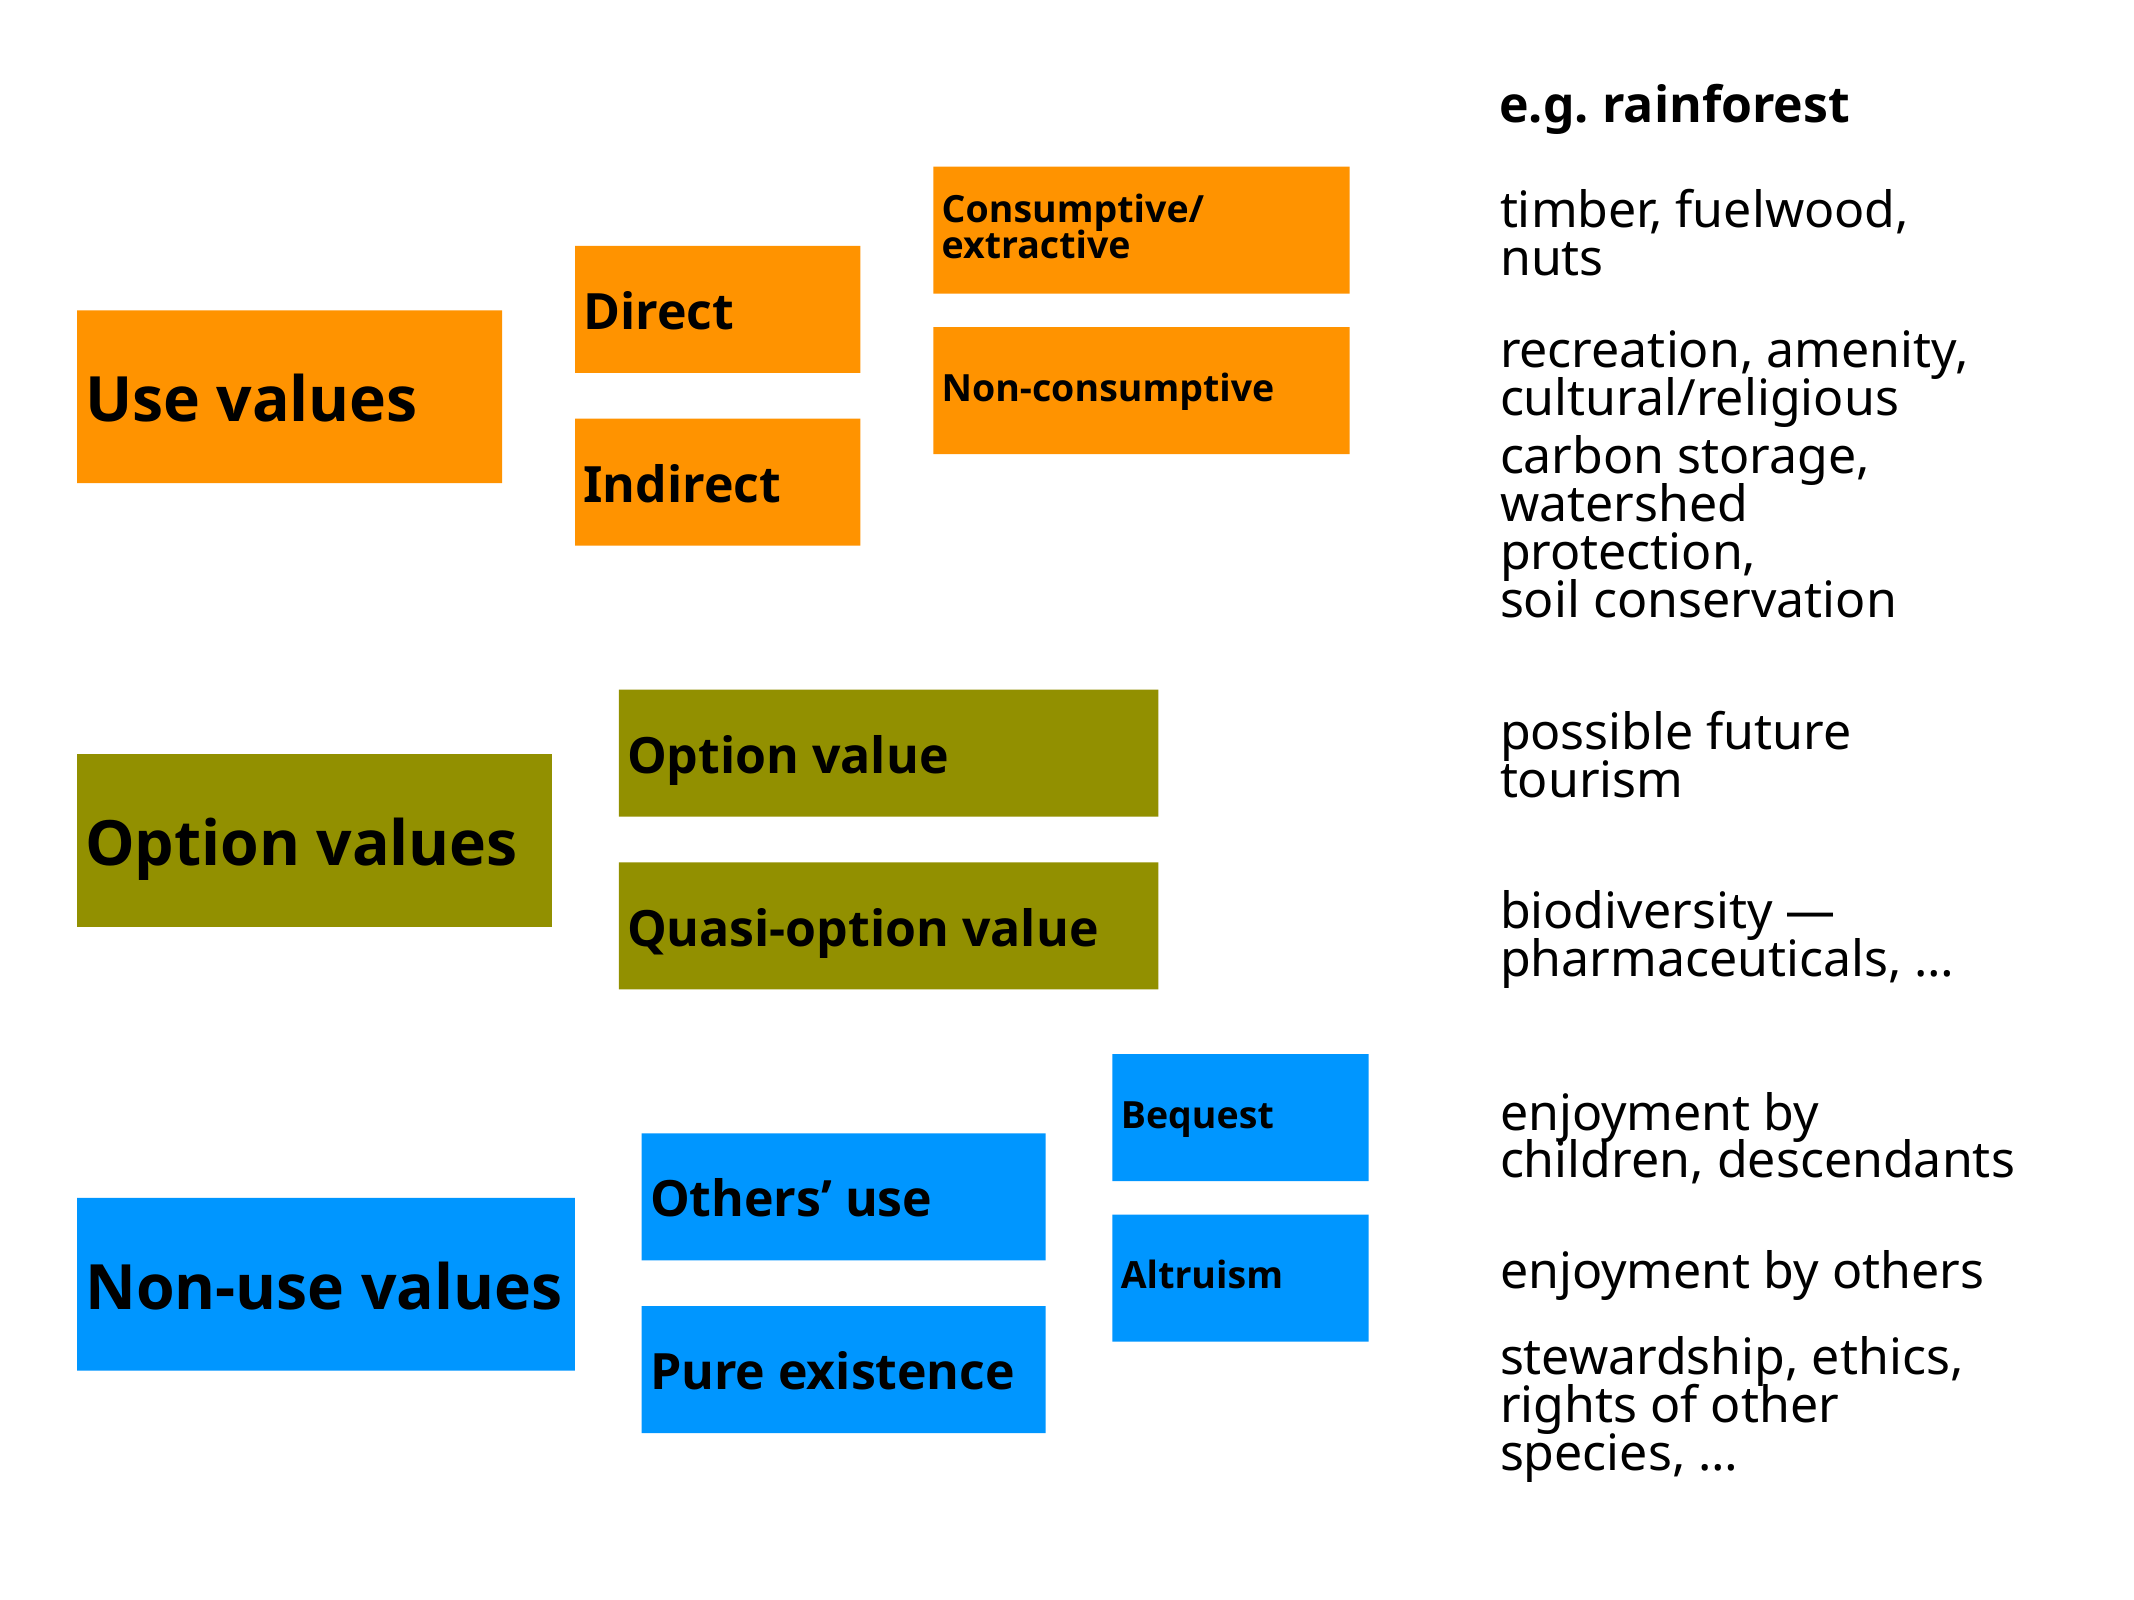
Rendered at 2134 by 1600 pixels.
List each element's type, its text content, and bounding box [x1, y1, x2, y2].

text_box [1369, 879, 2025, 998]
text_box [1369, 1080, 2025, 1199]
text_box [1369, 1240, 2025, 1308]
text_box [1369, 203, 2025, 271]
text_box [1369, 447, 2025, 616]
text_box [0, 166, 1369, 1434]
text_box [1369, 725, 2025, 793]
text_box e.g. rainforest [1491, 76, 2008, 141]
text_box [1369, 318, 2025, 436]
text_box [1041, 1349, 2042, 1467]
